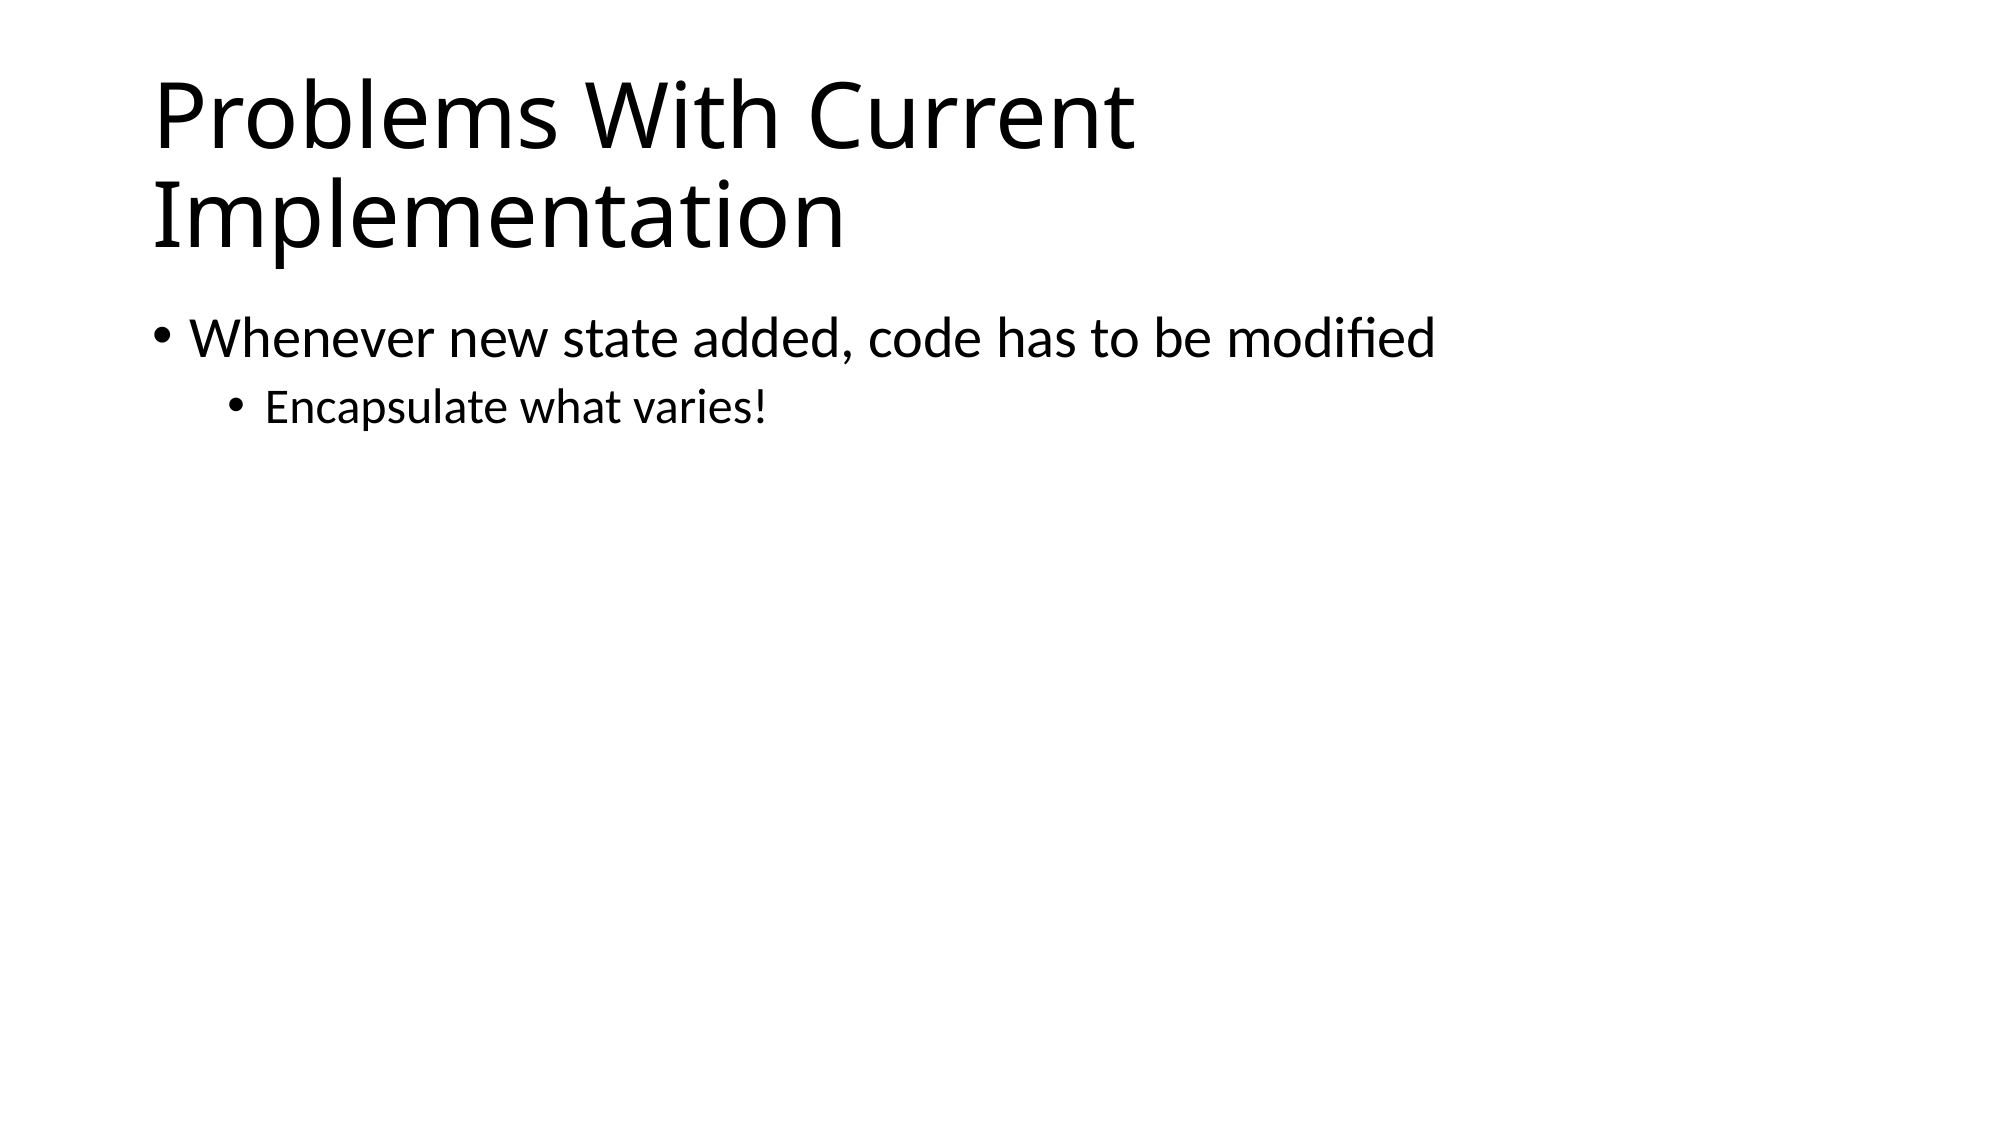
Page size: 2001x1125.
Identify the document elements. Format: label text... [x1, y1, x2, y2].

list Whenever new state added, code has to be modified Encapsulate what varies! [137, 299, 1863, 1014]
title Problems With Current Implementation [137, 59, 1863, 278]
